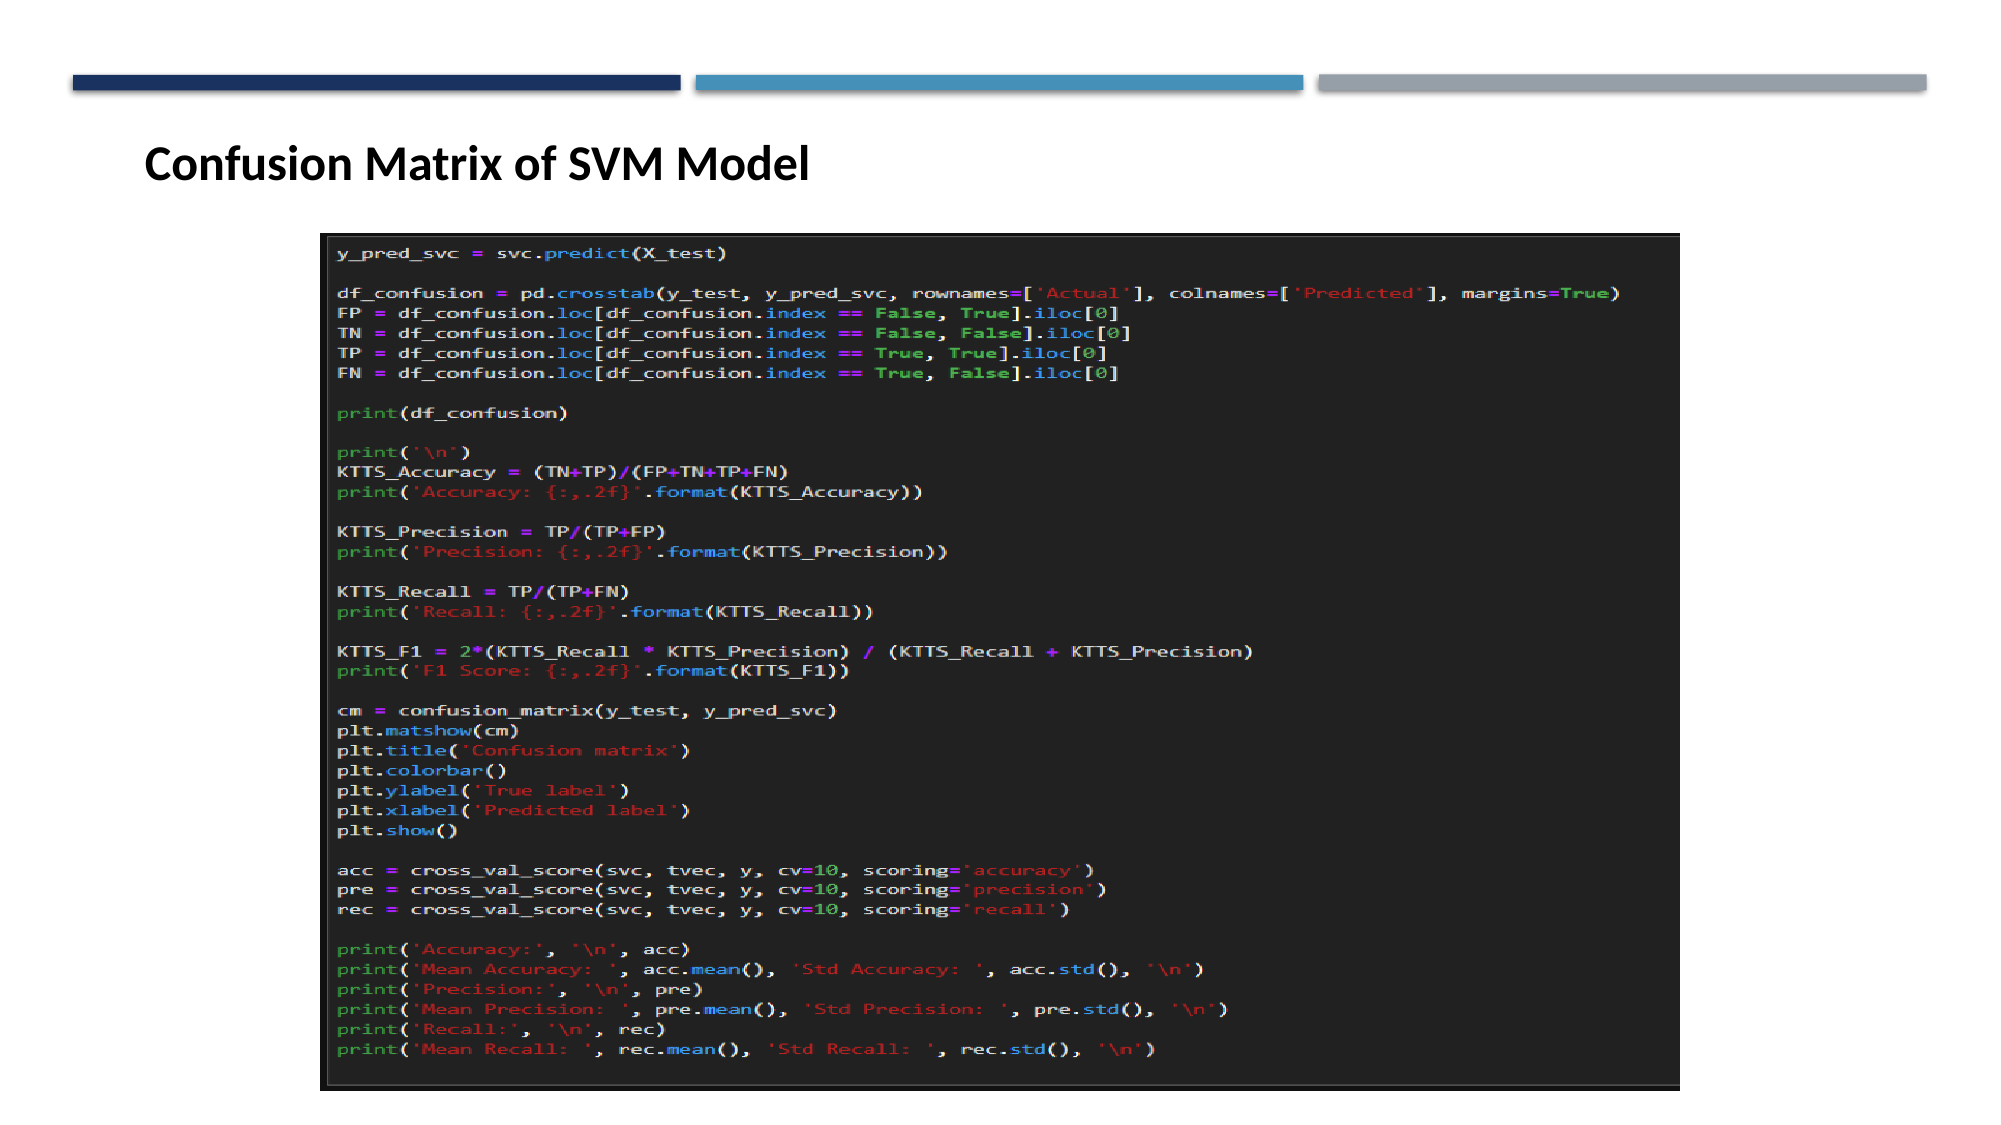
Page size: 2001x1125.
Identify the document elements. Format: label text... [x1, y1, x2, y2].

text_box Confusion Matrix of SVM Model​ [129, 123, 1884, 199]
picture [319, 232, 1681, 1091]
